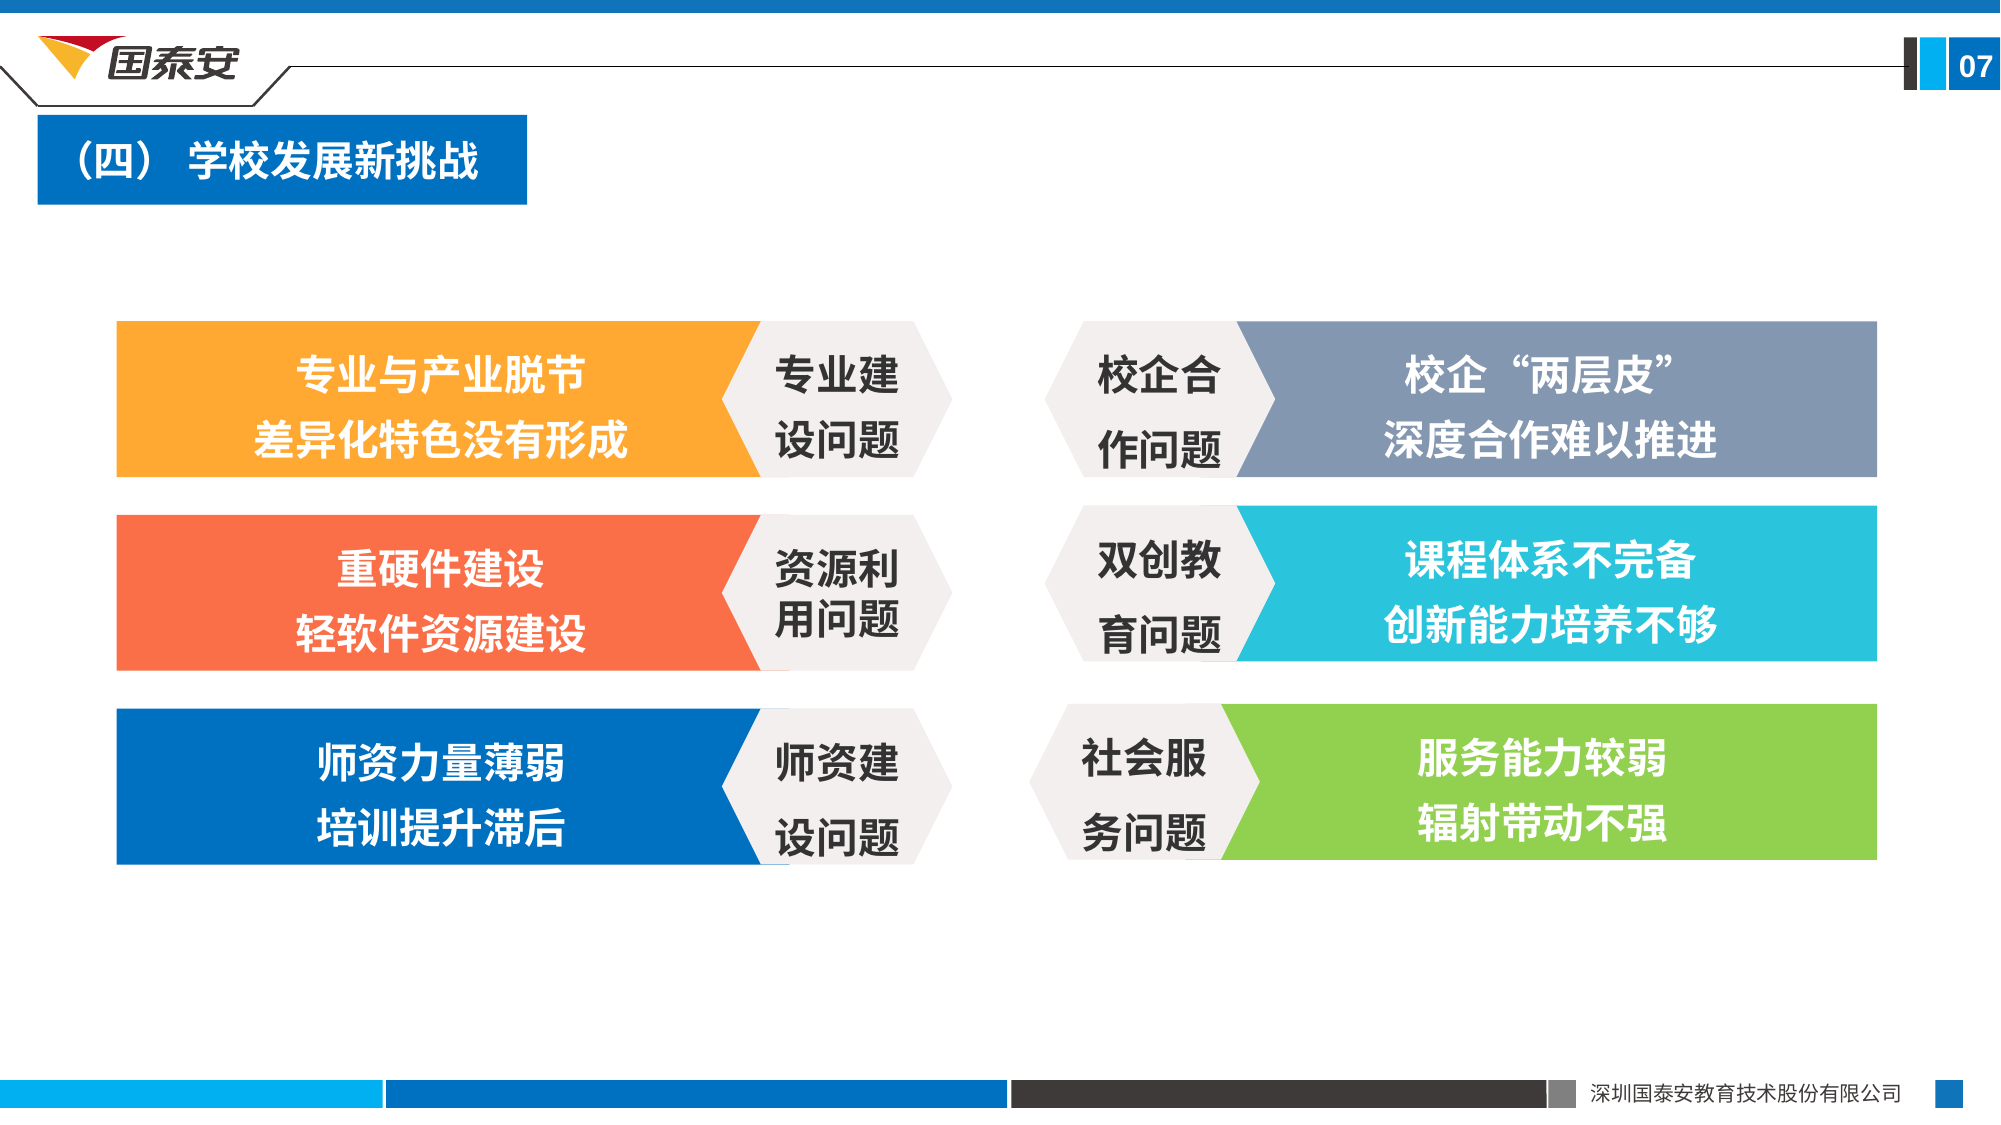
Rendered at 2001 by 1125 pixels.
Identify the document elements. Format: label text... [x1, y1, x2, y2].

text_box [0, 66, 290, 106]
text_box 07 [1944, 38, 2000, 91]
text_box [116, 321, 1878, 865]
text_box （四） 学校发展新挑战 [37, 114, 528, 205]
